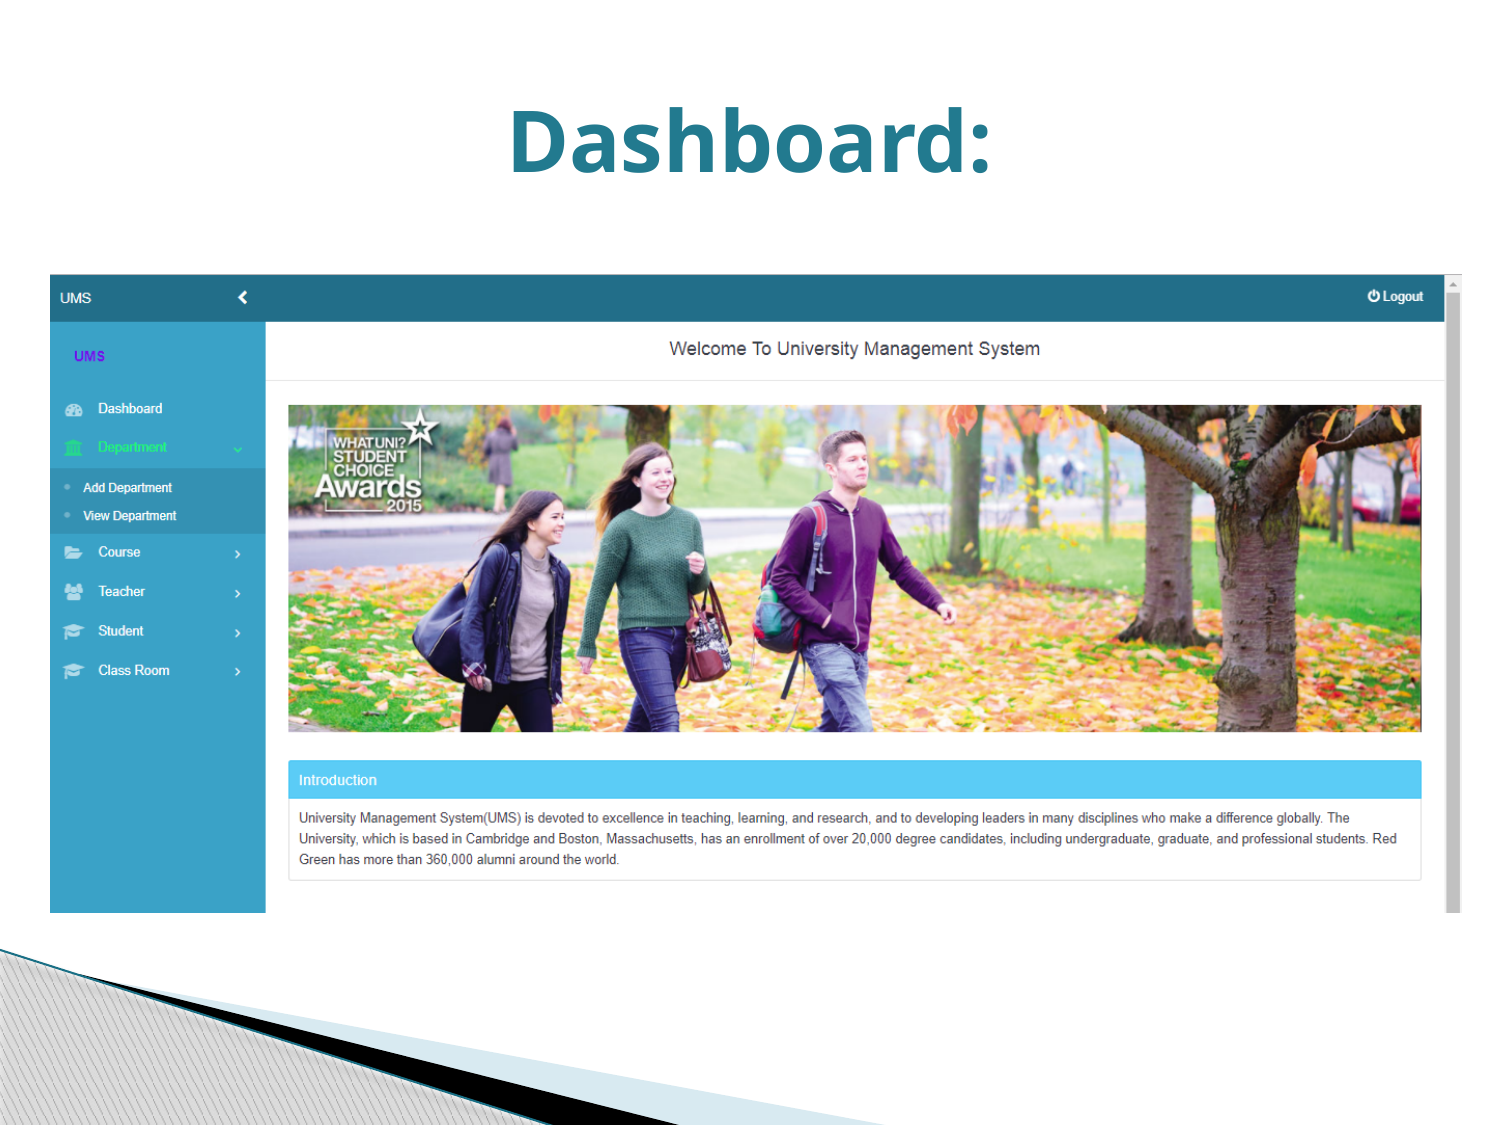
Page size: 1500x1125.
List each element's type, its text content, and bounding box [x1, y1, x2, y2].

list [49, 274, 1463, 913]
title Dashboard: [75, 45, 1425, 233]
